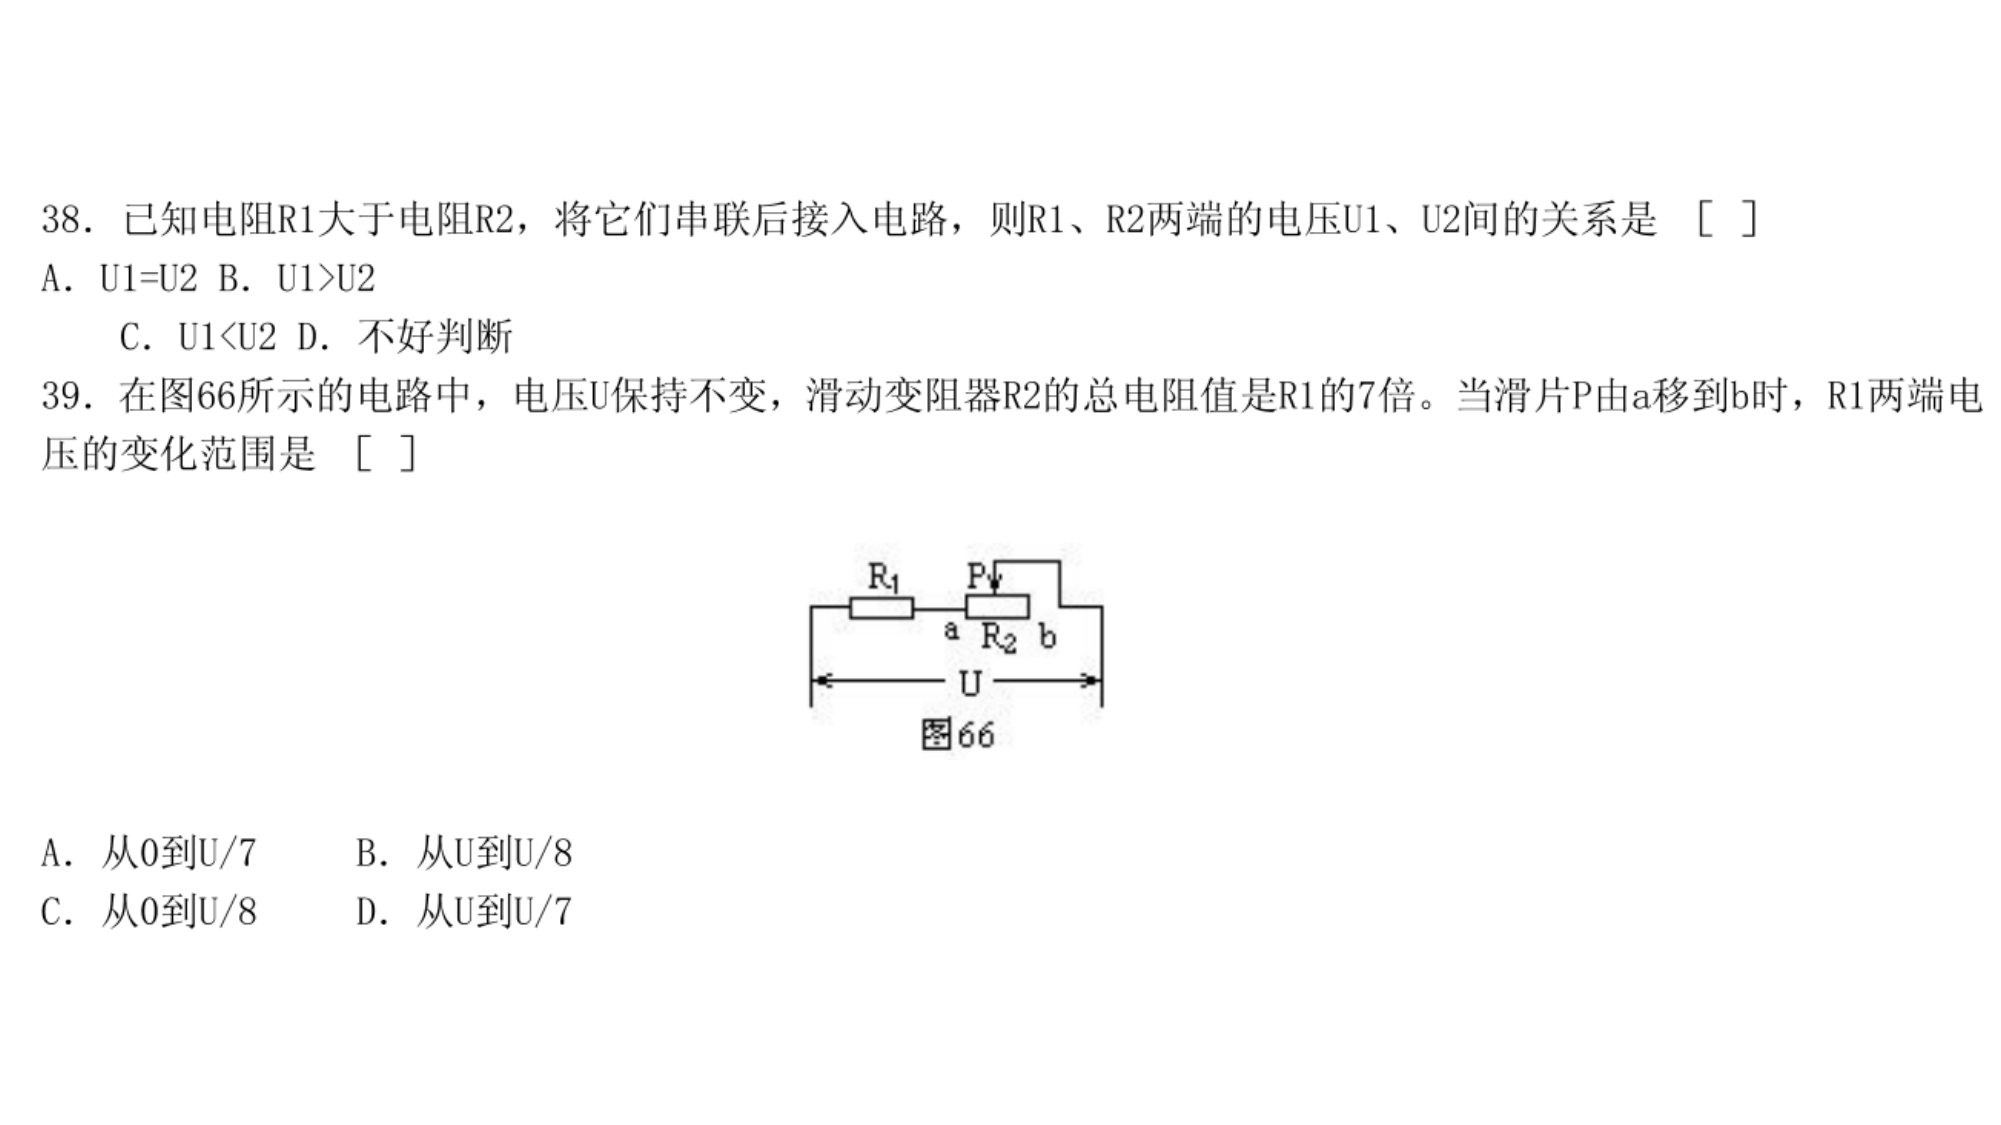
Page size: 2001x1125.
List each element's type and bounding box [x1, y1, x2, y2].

picture [0, 191, 2000, 934]
